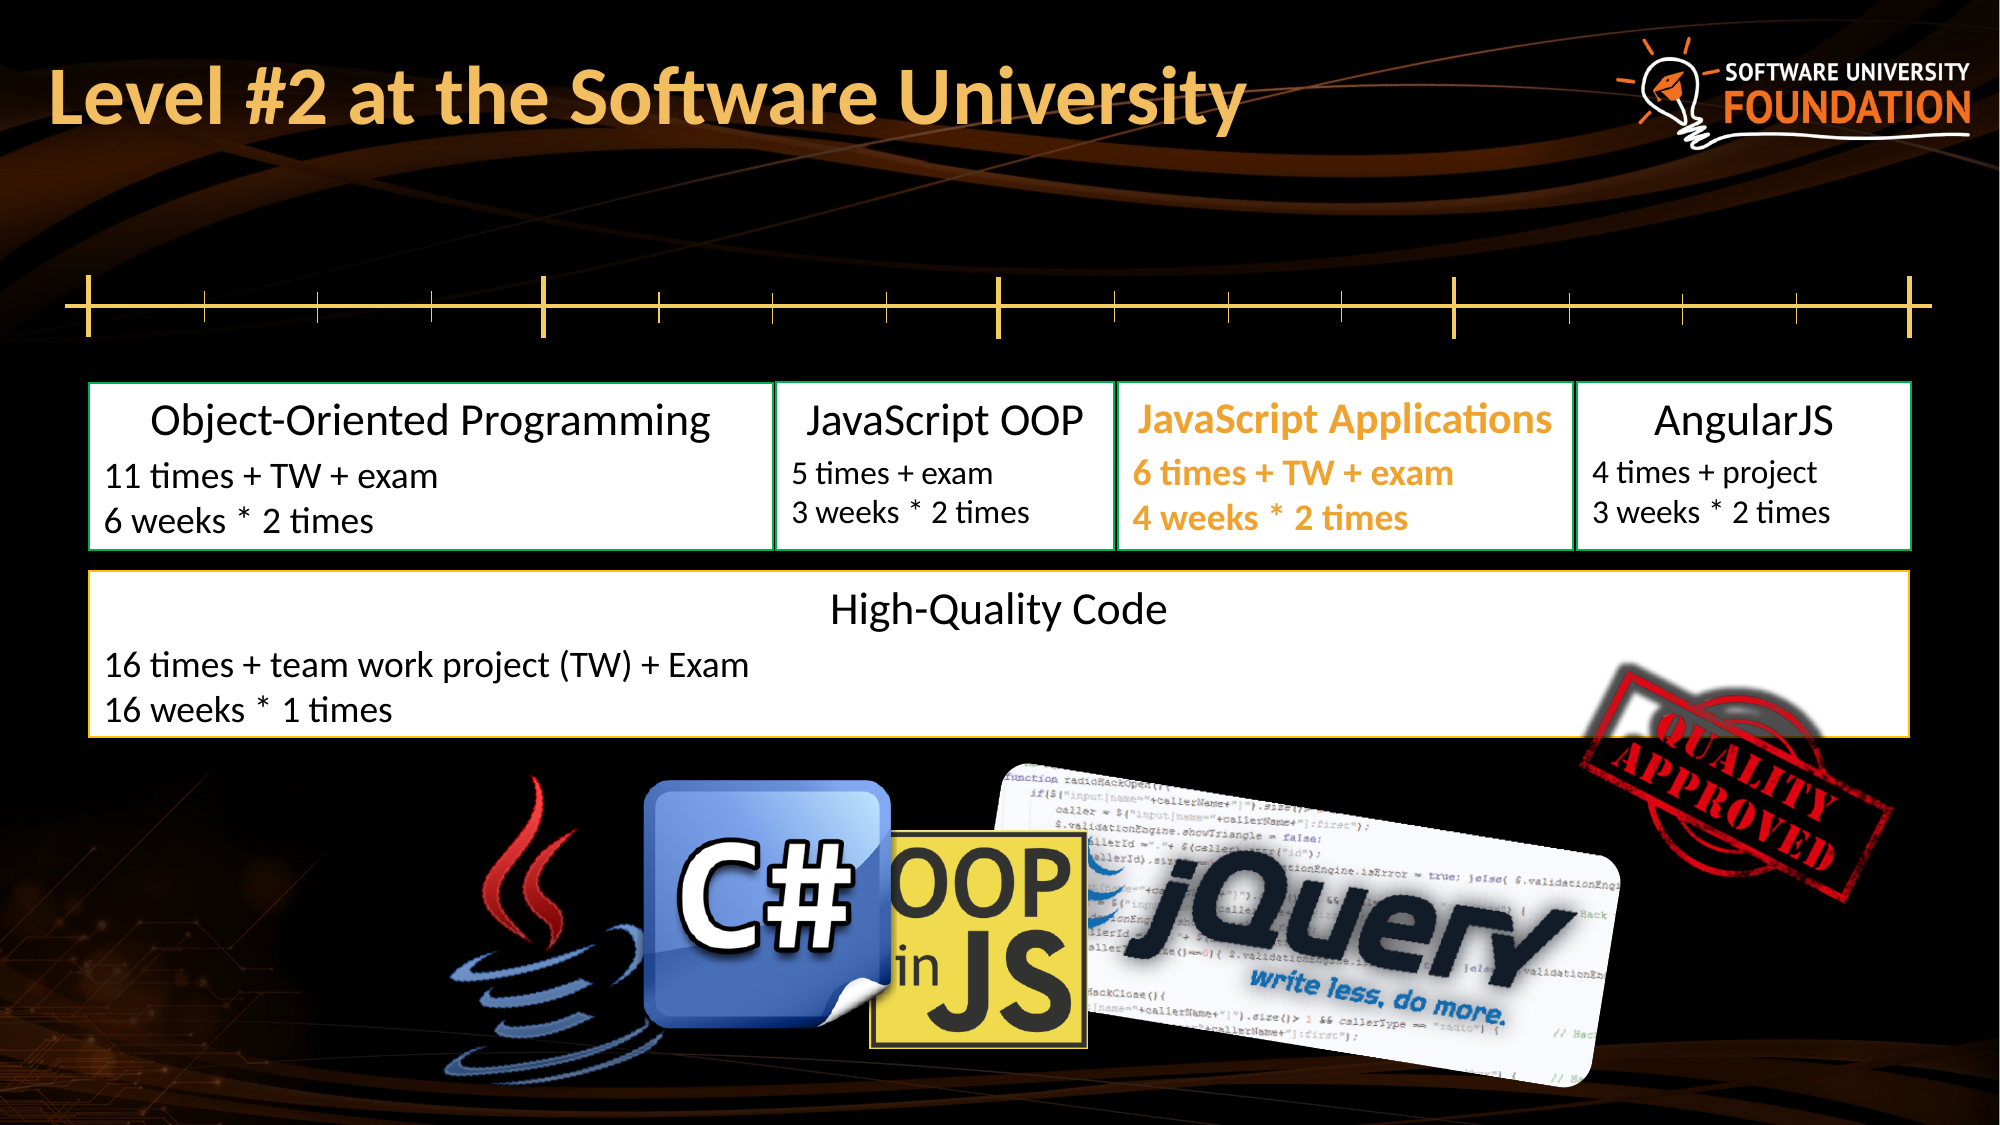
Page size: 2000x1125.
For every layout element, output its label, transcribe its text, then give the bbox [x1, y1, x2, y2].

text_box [65, 274, 1933, 738]
picture [0, 0, 2000, 1125]
title Level #2 at the Software University [30, 6, 1602, 189]
